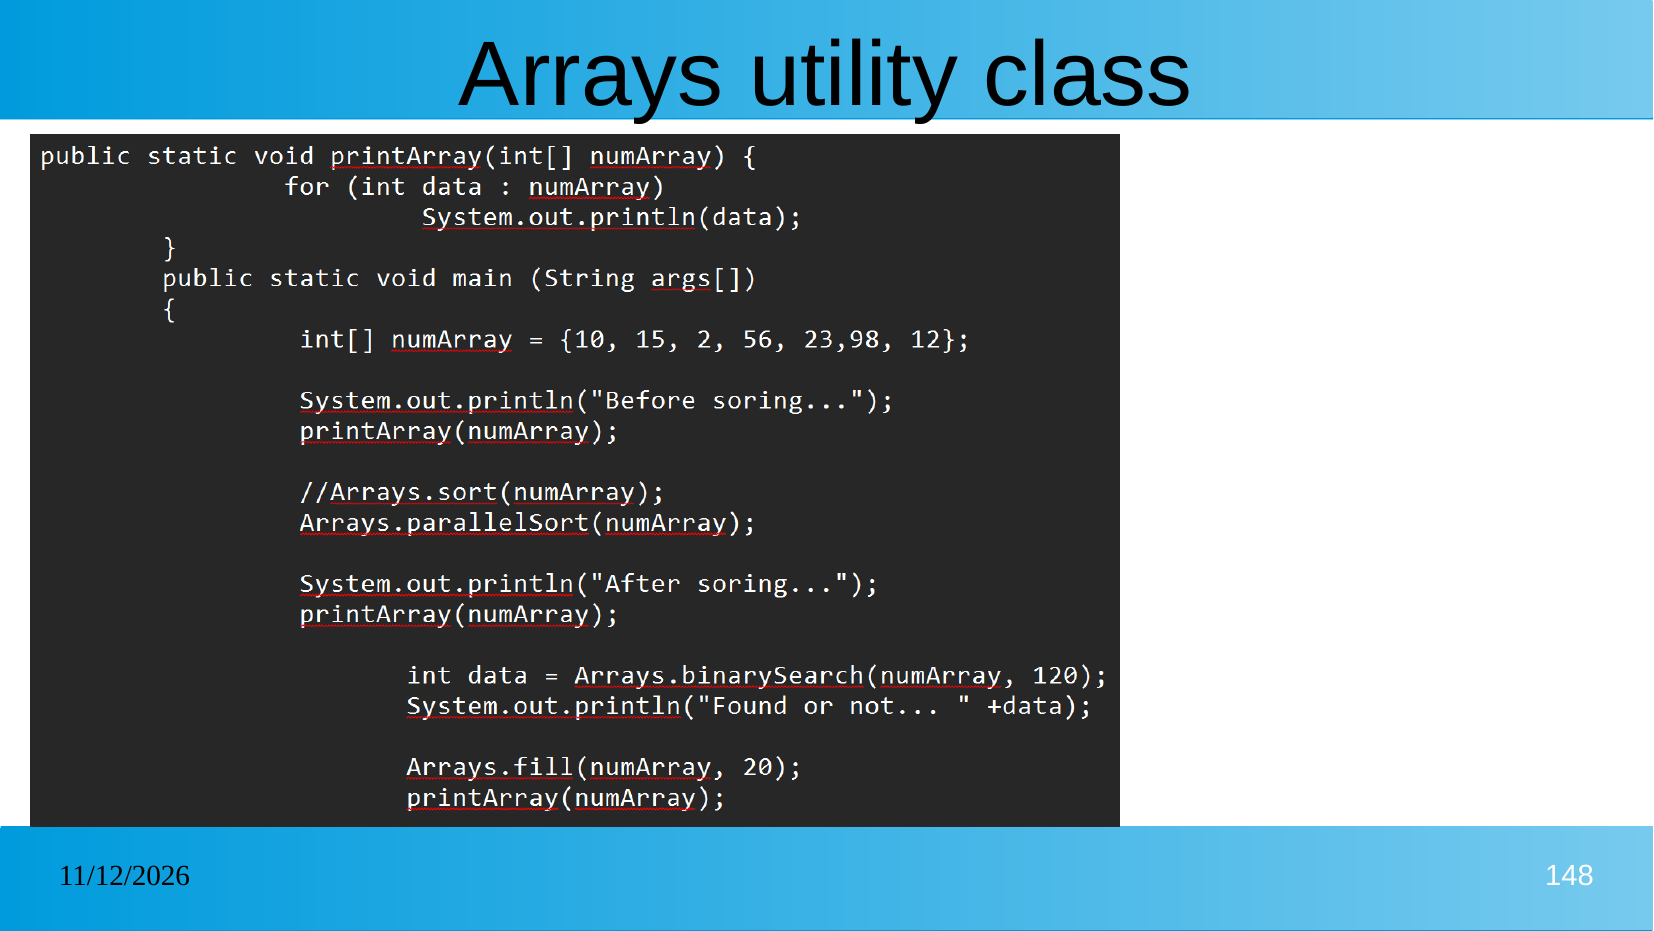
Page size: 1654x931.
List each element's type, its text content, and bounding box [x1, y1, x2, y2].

slide_number 174 [645, 108, 656, 117]
list [30, 118, 1566, 841]
slide_number 148 [1210, 856, 1594, 915]
picture [30, 133, 1121, 827]
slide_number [59, 856, 443, 915]
title Arrays utility class [59, 29, 1594, 108]
